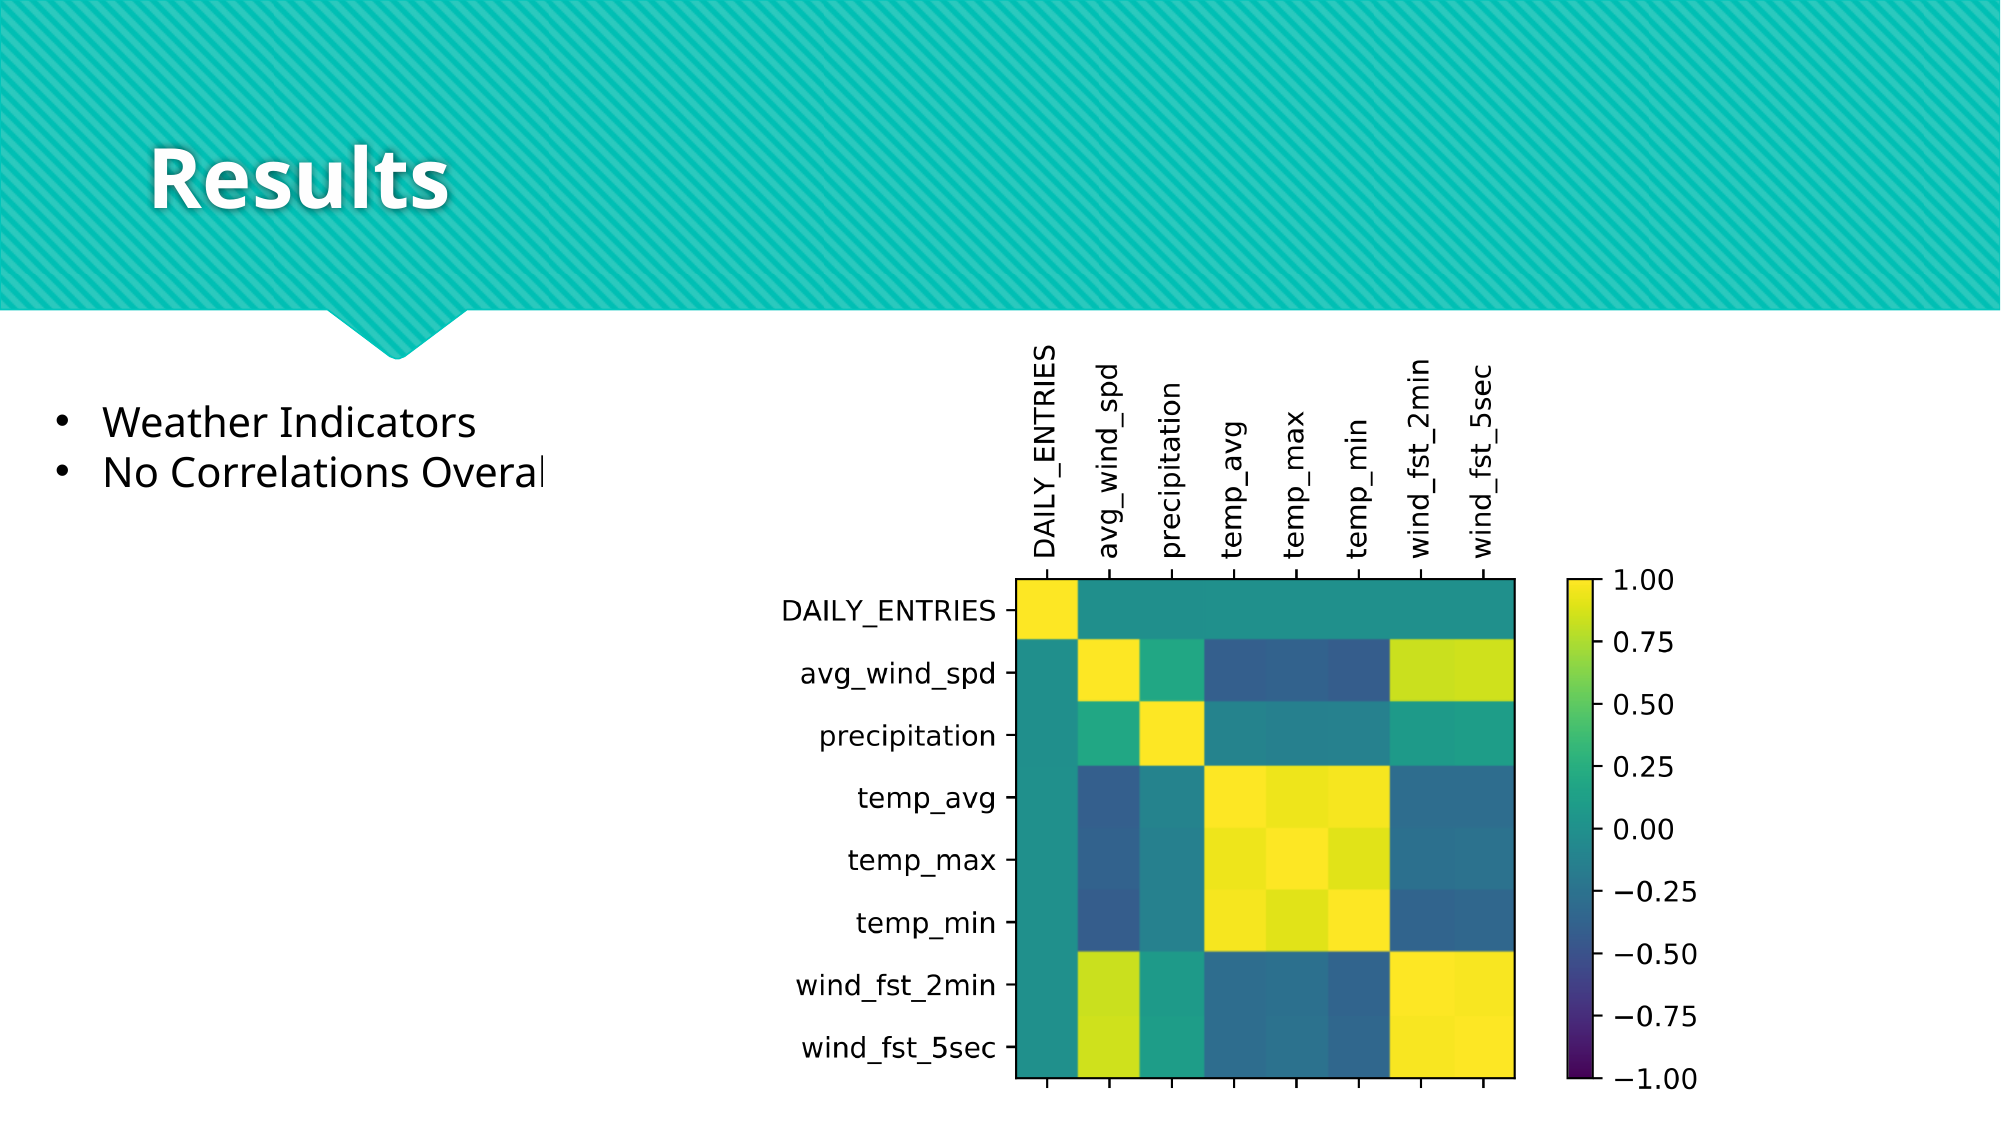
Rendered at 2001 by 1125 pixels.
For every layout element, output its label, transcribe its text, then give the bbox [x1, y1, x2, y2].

text_box Weather Indicators No Correlations Overall [40, 388, 542, 553]
title Results [132, 73, 1868, 233]
picture [542, 315, 1757, 1125]
